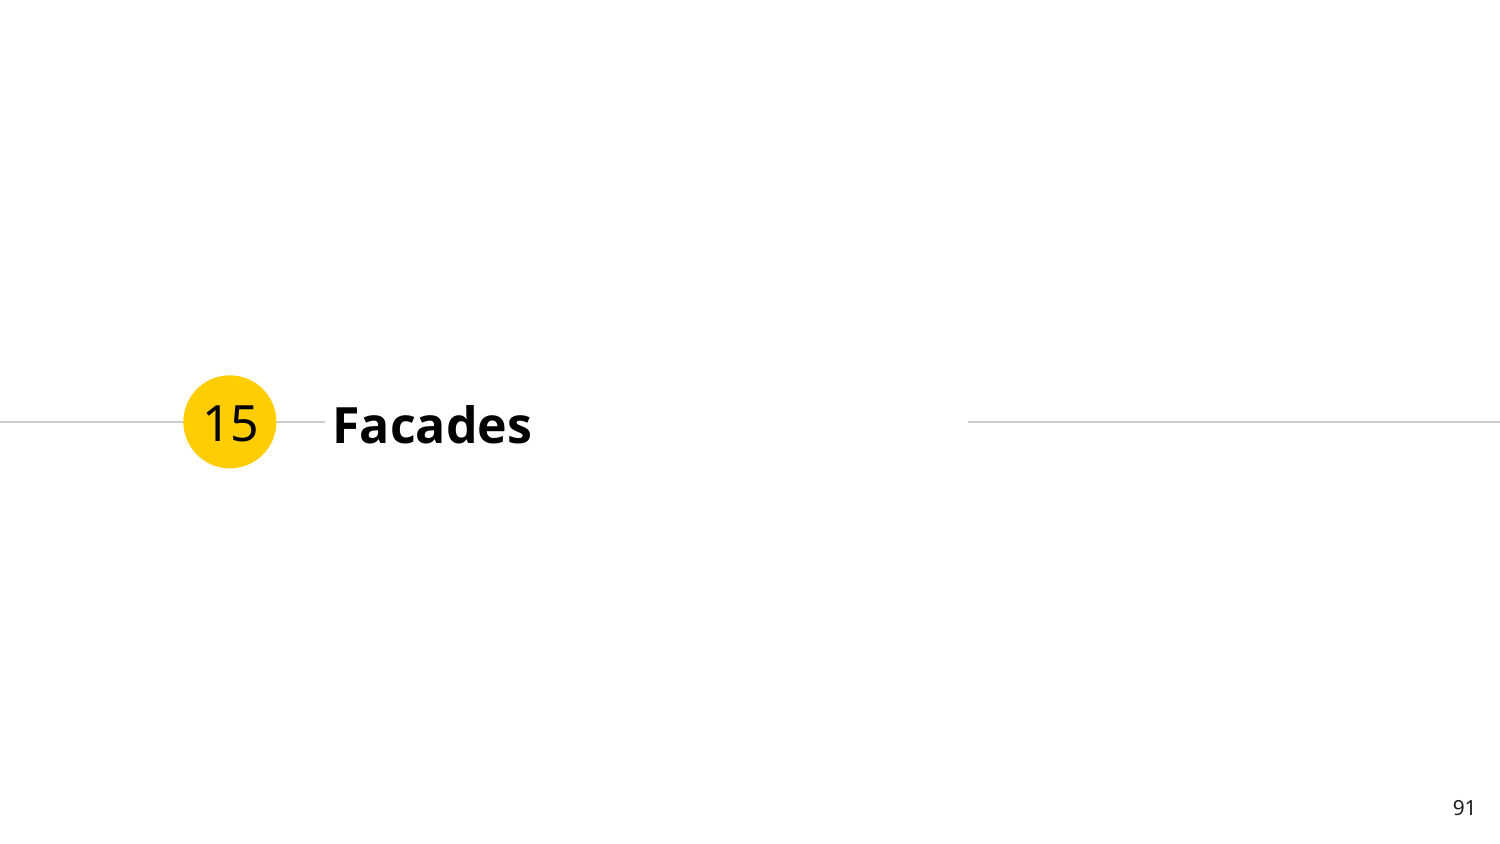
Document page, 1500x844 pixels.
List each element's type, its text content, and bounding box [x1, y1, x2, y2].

slide_number 91 [1401, 779, 1492, 844]
text_box 15 [186, 375, 276, 468]
title Facades [317, 277, 1310, 469]
